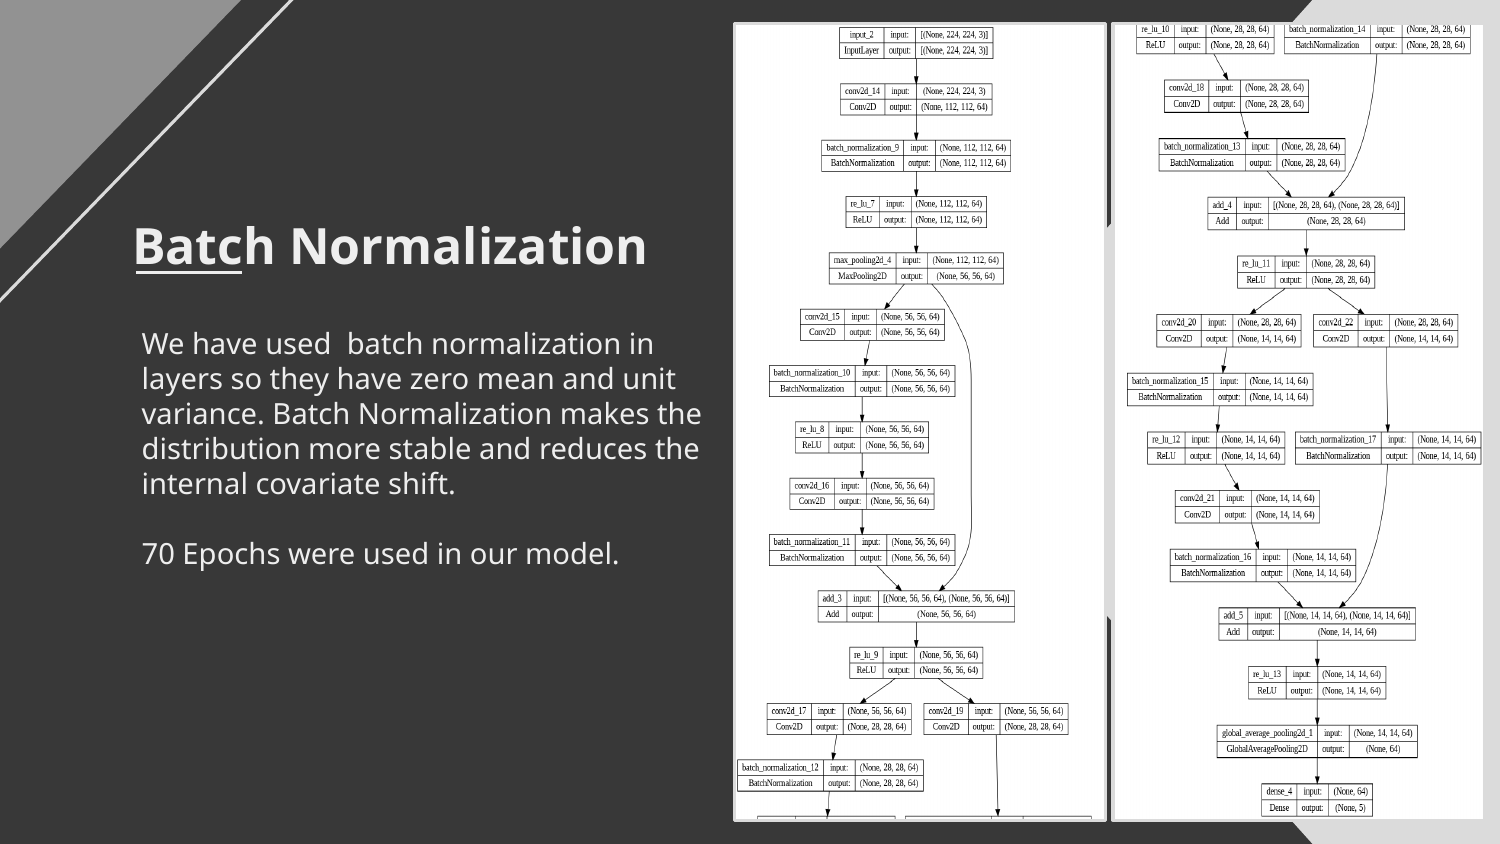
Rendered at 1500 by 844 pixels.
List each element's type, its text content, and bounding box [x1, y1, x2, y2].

picture [1114, 24, 1484, 819]
title Batch Normalization [116, 199, 730, 286]
picture [735, 24, 1105, 819]
list We have used batch normalization in layers so they have zero mean and unit variance. Batch Normalization makes the distribution more stable and reduces the internal covariate shift. 70 Epochs were used in our model. [126, 310, 730, 548]
